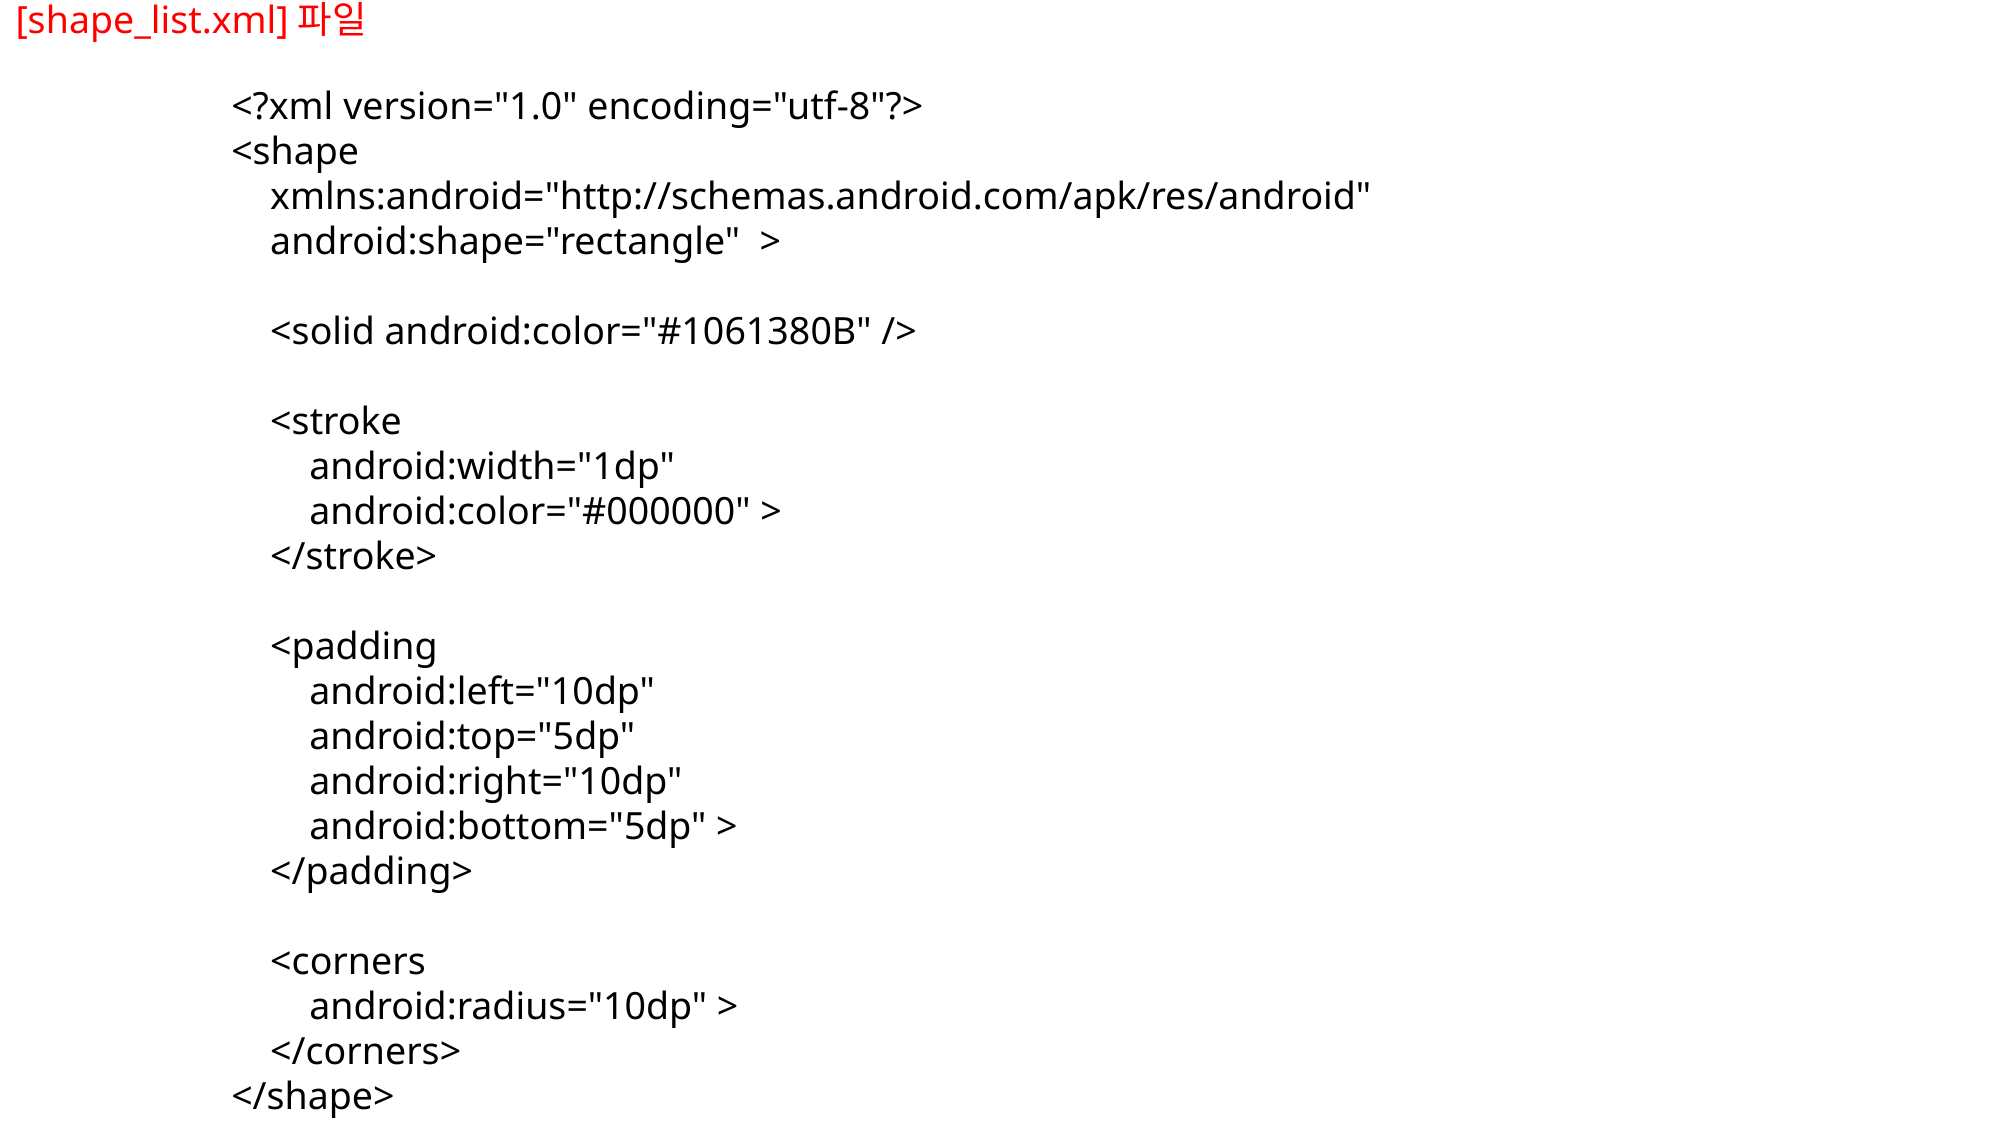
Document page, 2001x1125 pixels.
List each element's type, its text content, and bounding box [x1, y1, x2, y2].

text_box <?xml version="1.0" encoding="utf-8"?> <shape xmlns:android="http://schemas.android.com/apk/res/android" android:shape="rectangle" > <solid android:color="#1061380B" /> <stroke android:width="1dp" android:color="#000000" > </stroke> <padding android:left="10dp" android:top="5dp" android:right="10dp" android:bottom="5dp" > </padding> <corners android:radius="10dp" > </corners> </shape> [216, 74, 1891, 1125]
text_box [shape_list.xml]파일 [0, 0, 382, 49]
